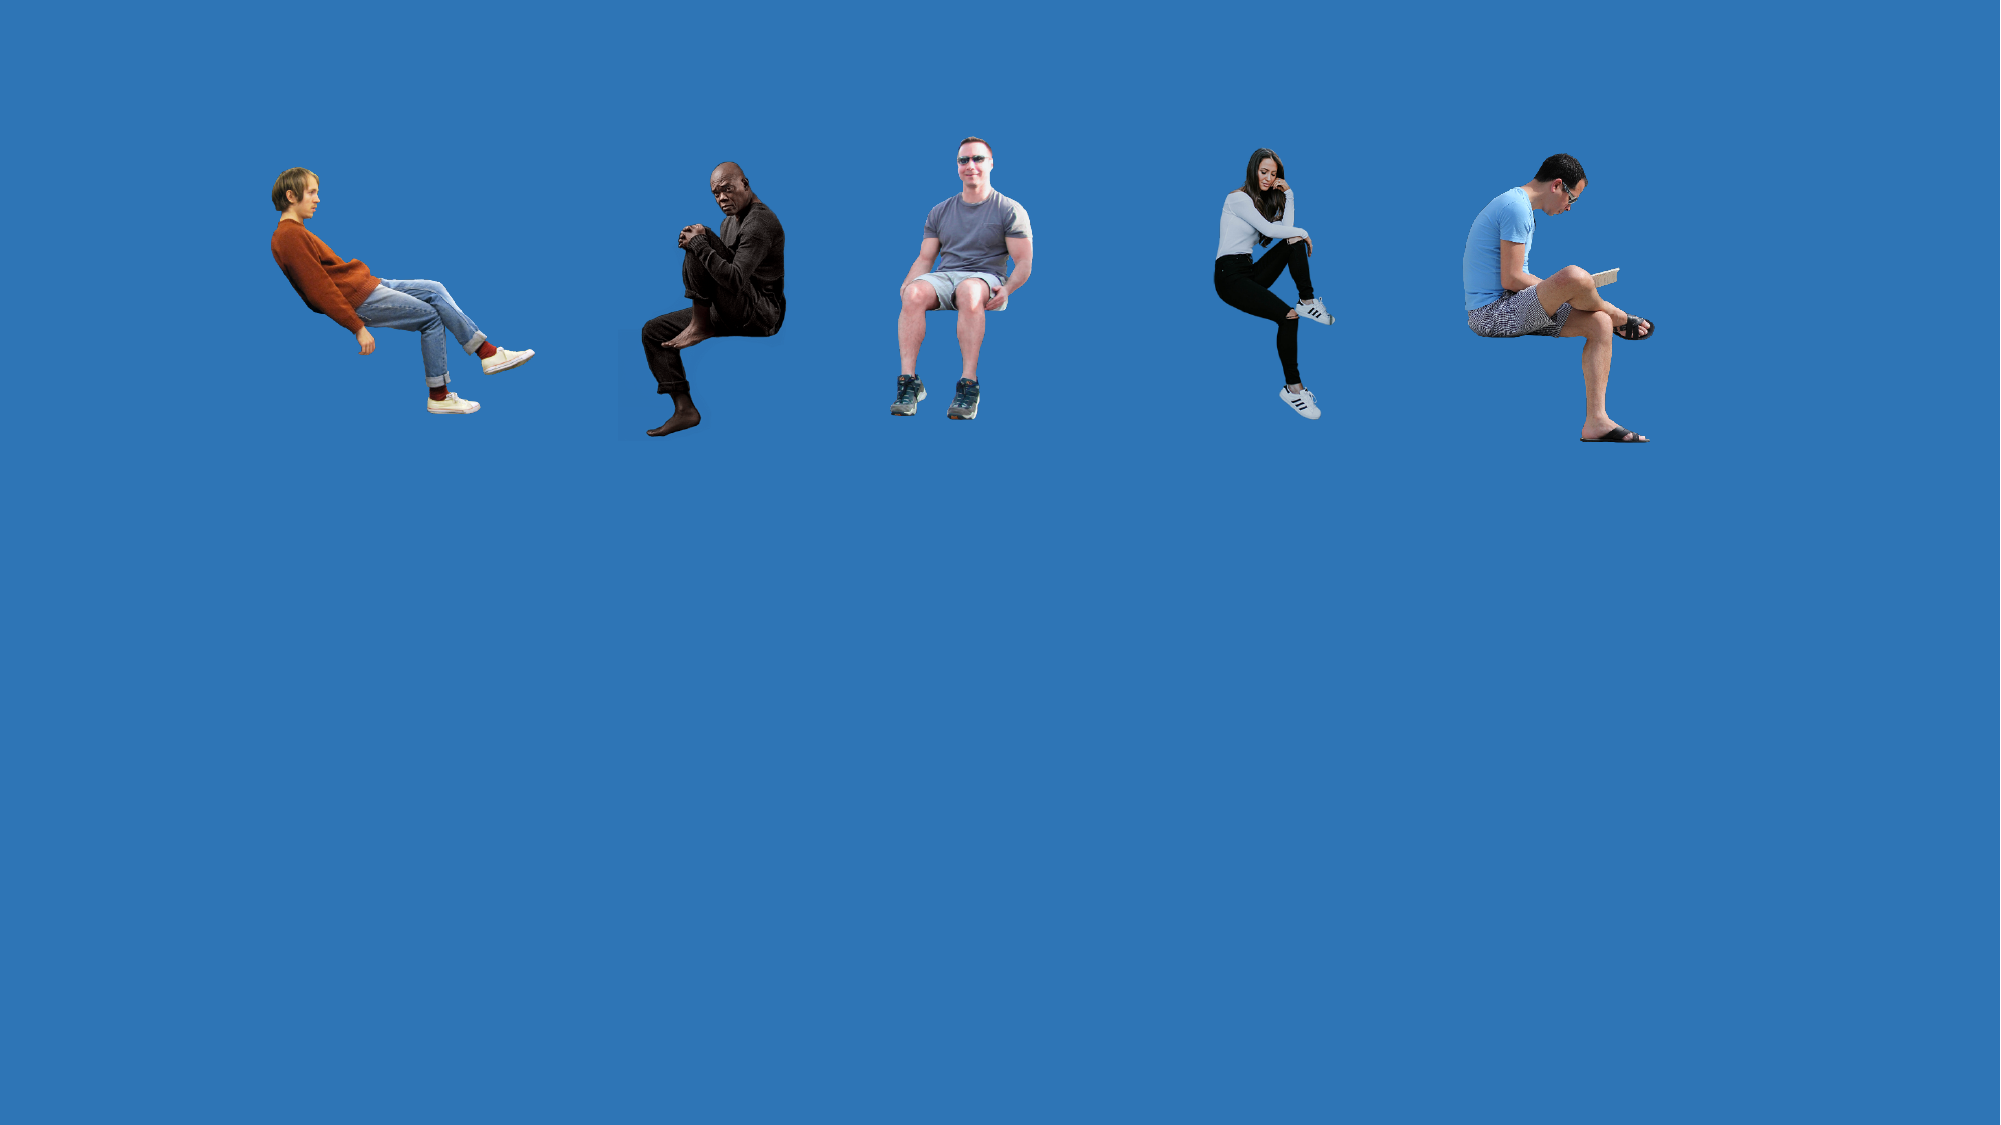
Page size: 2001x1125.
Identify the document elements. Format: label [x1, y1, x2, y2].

picture [1454, 146, 1661, 451]
picture [574, 136, 1104, 441]
picture [1137, 146, 1412, 420]
picture [271, 167, 535, 414]
